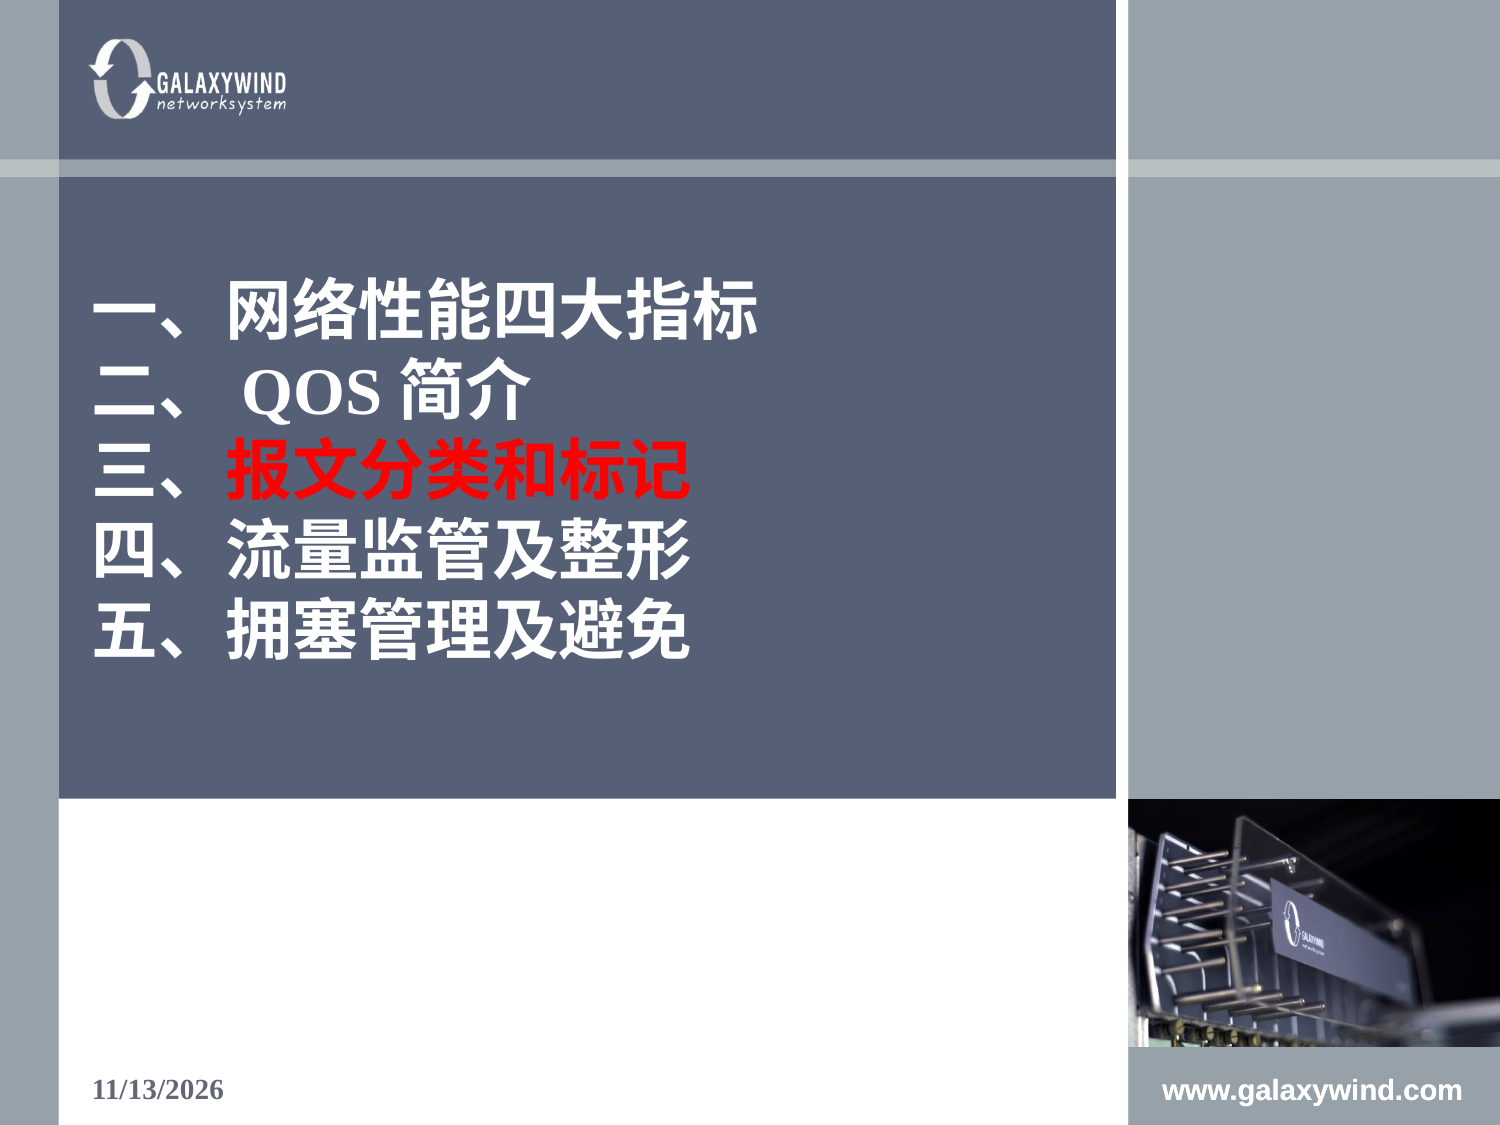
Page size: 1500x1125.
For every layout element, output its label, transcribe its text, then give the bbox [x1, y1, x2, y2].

picture [1129, 799, 1500, 1047]
title 一、网络性能四大指标 二、QOS简介 三、报文分类和标记 四、流量监管及整形 五、拥塞管理及避免 [76, 196, 1093, 740]
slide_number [76, 1070, 314, 1107]
picture [88, 37, 289, 120]
